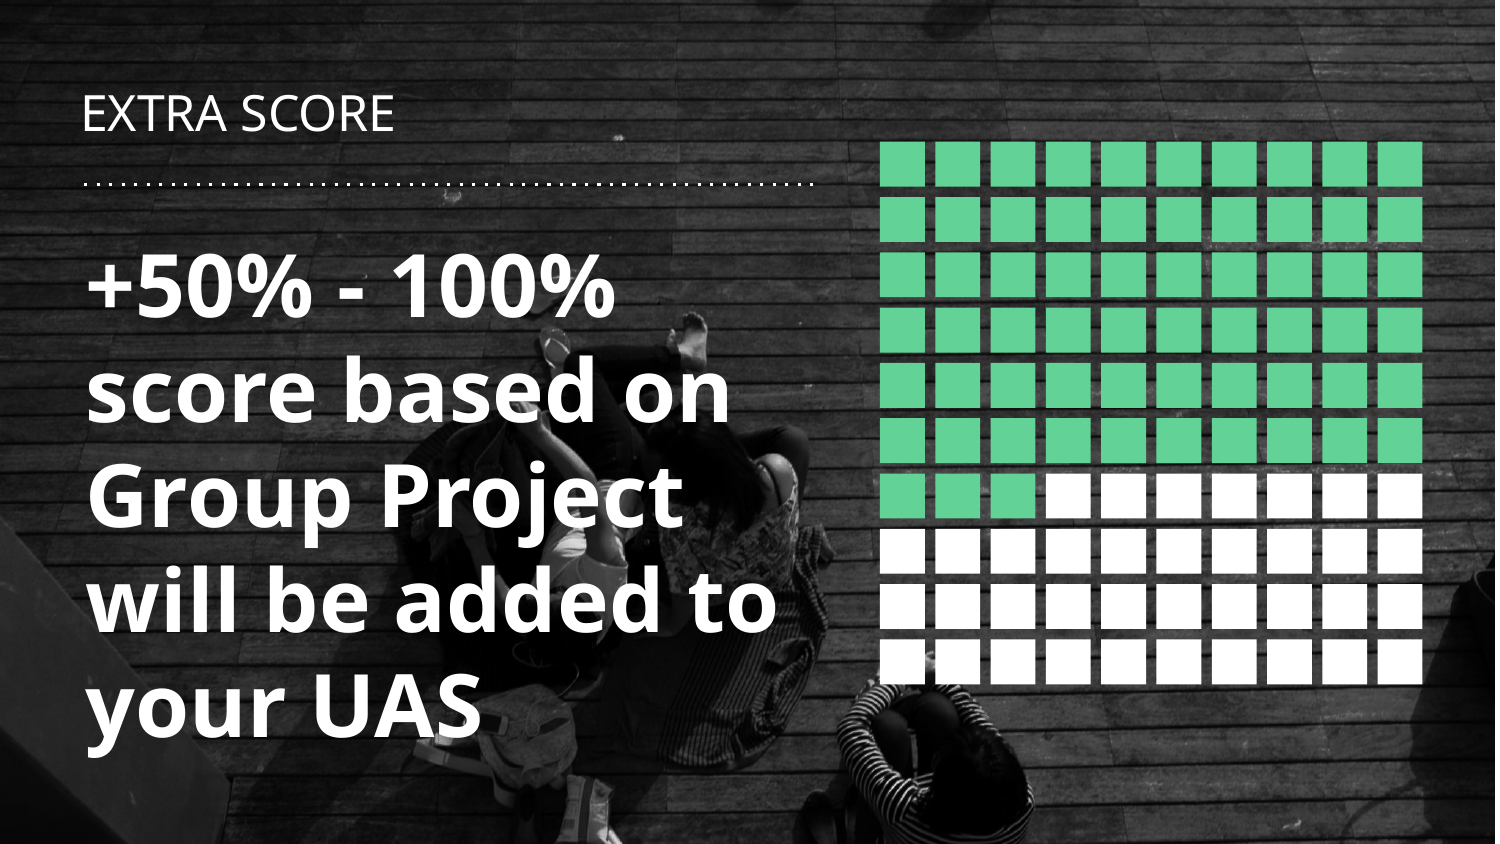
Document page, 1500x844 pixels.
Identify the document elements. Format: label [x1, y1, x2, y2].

picture [0, 0, 1496, 844]
text_box [879, 141, 1423, 685]
